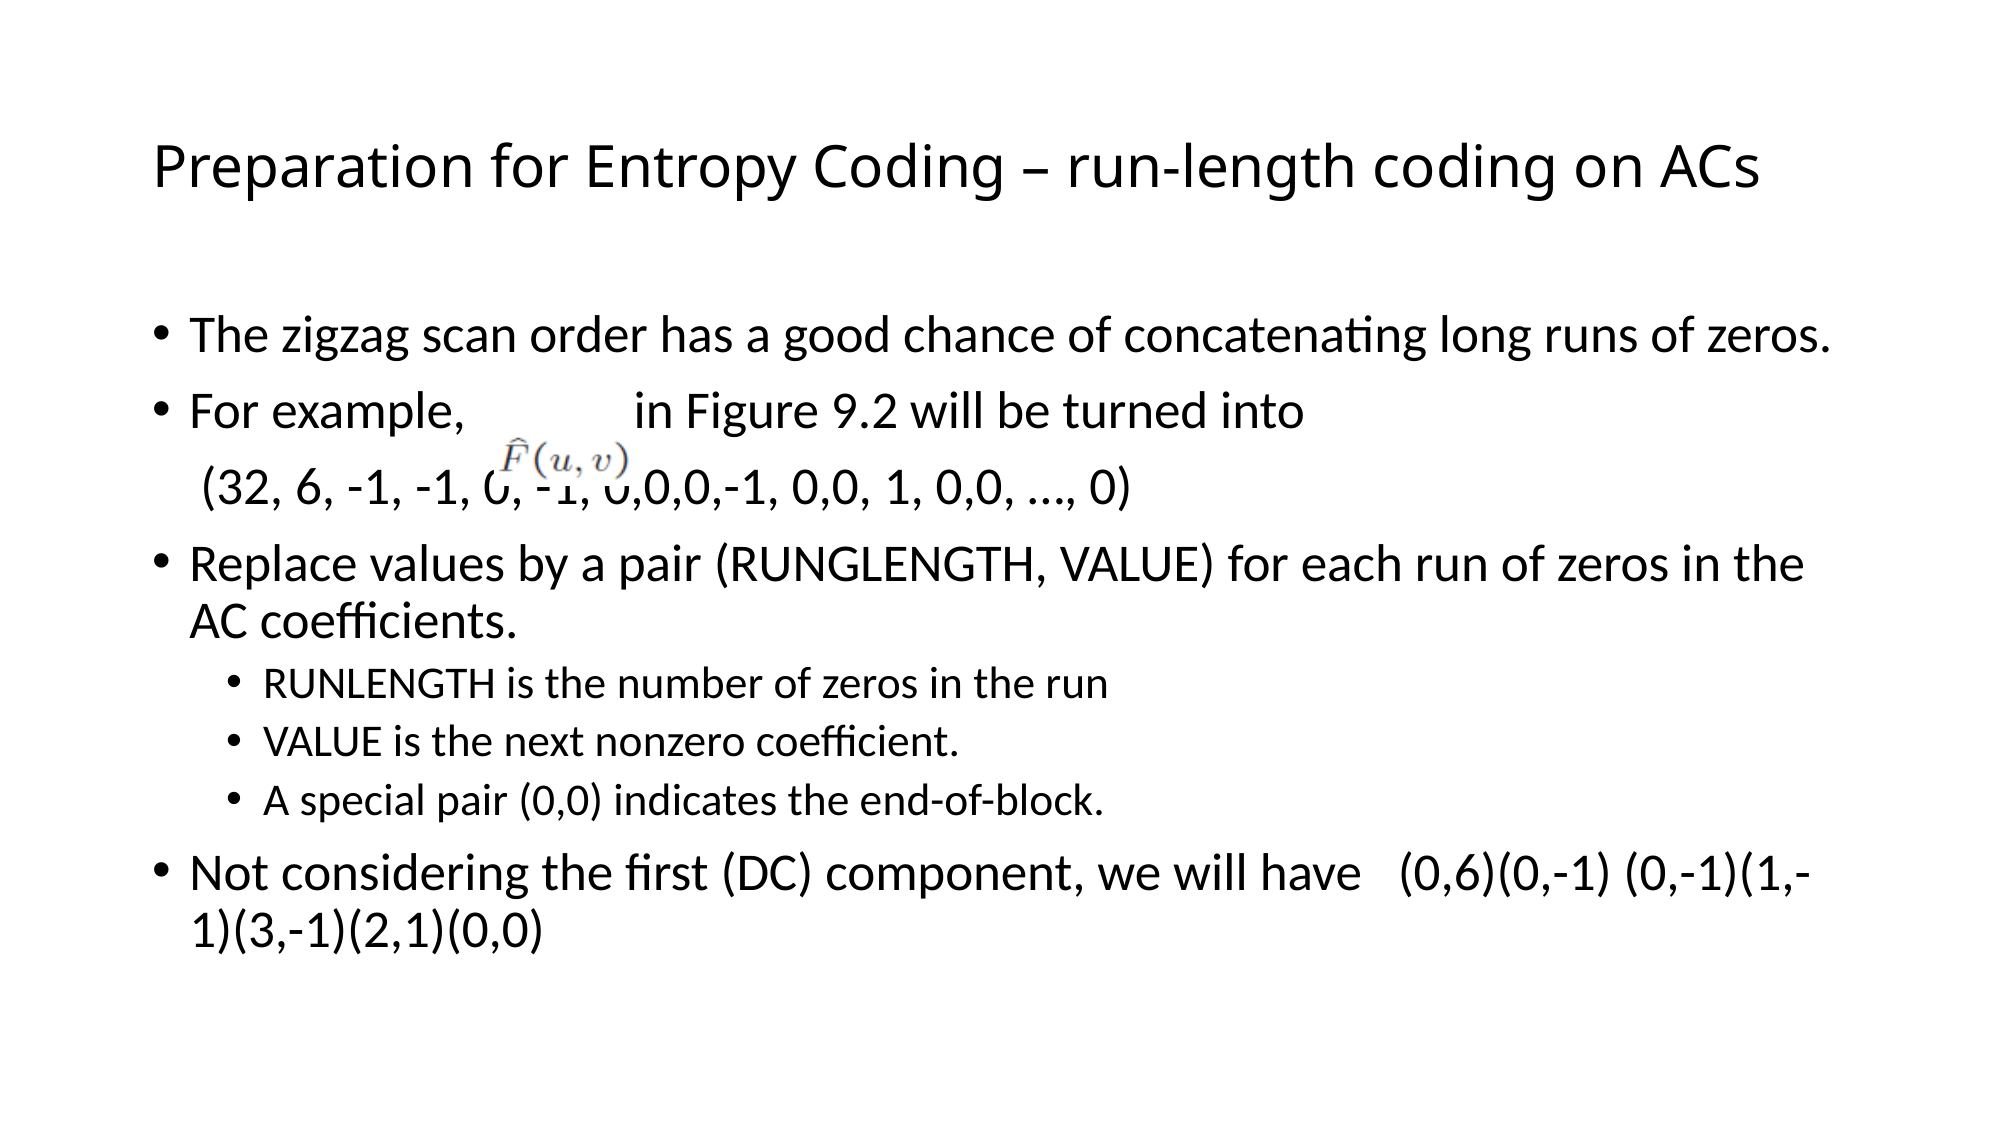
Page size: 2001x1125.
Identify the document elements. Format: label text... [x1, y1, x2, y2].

list The zigzag scan order has a good chance of concatenating long runs of zeros. For example, in Figure 9.2 will be turned into (32, 6, -1, -1, 0, -1, 0,0,0,-1, 0,0, 1, 0,0, …, 0) Replace values by a pair (RUNGLENGTH, VALUE) for each run of zeros in the AC coefficients. RUNLENGTH is the number of zeros in the run VALUE is the next nonzero coefficient. A special pair (0,0) indicates the end-of-block. Not considering the first (DC) component, we will have (0,6)(0,-1) (0,-1)(1,-1)(3,-1)(2,1)(0,0) [137, 299, 1863, 1014]
title Preparation for Entropy Coding – run-length coding on ACs [137, 59, 1863, 278]
picture [493, 430, 637, 486]
